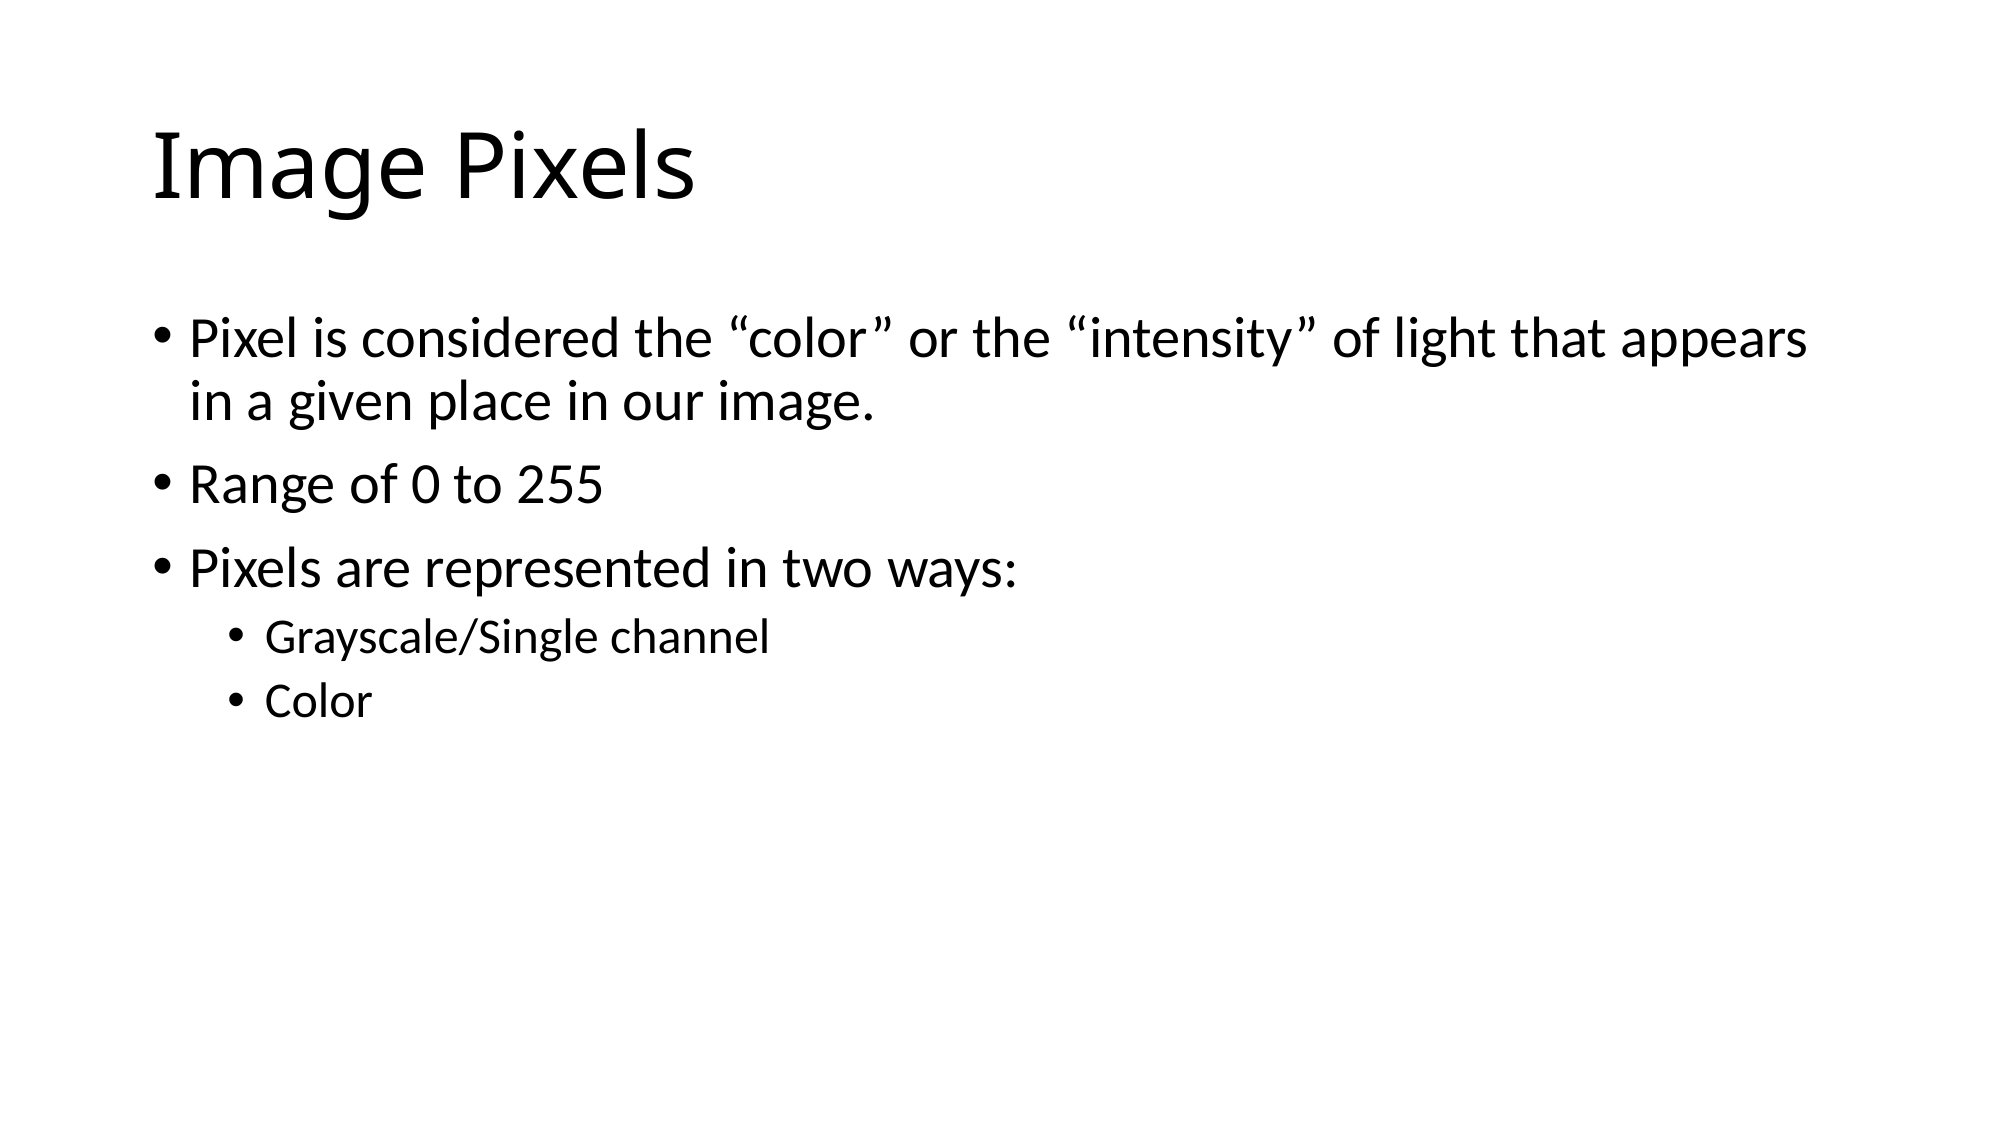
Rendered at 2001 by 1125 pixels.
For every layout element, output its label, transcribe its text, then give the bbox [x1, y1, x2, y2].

title Image Pixels [137, 59, 1863, 278]
list Pixel is considered the “color” or the “intensity” of light that appears in a given place in our image. Range of 0 to 255 Pixels are represented in two ways: Grayscale/Single channel Color [137, 299, 1863, 1014]
